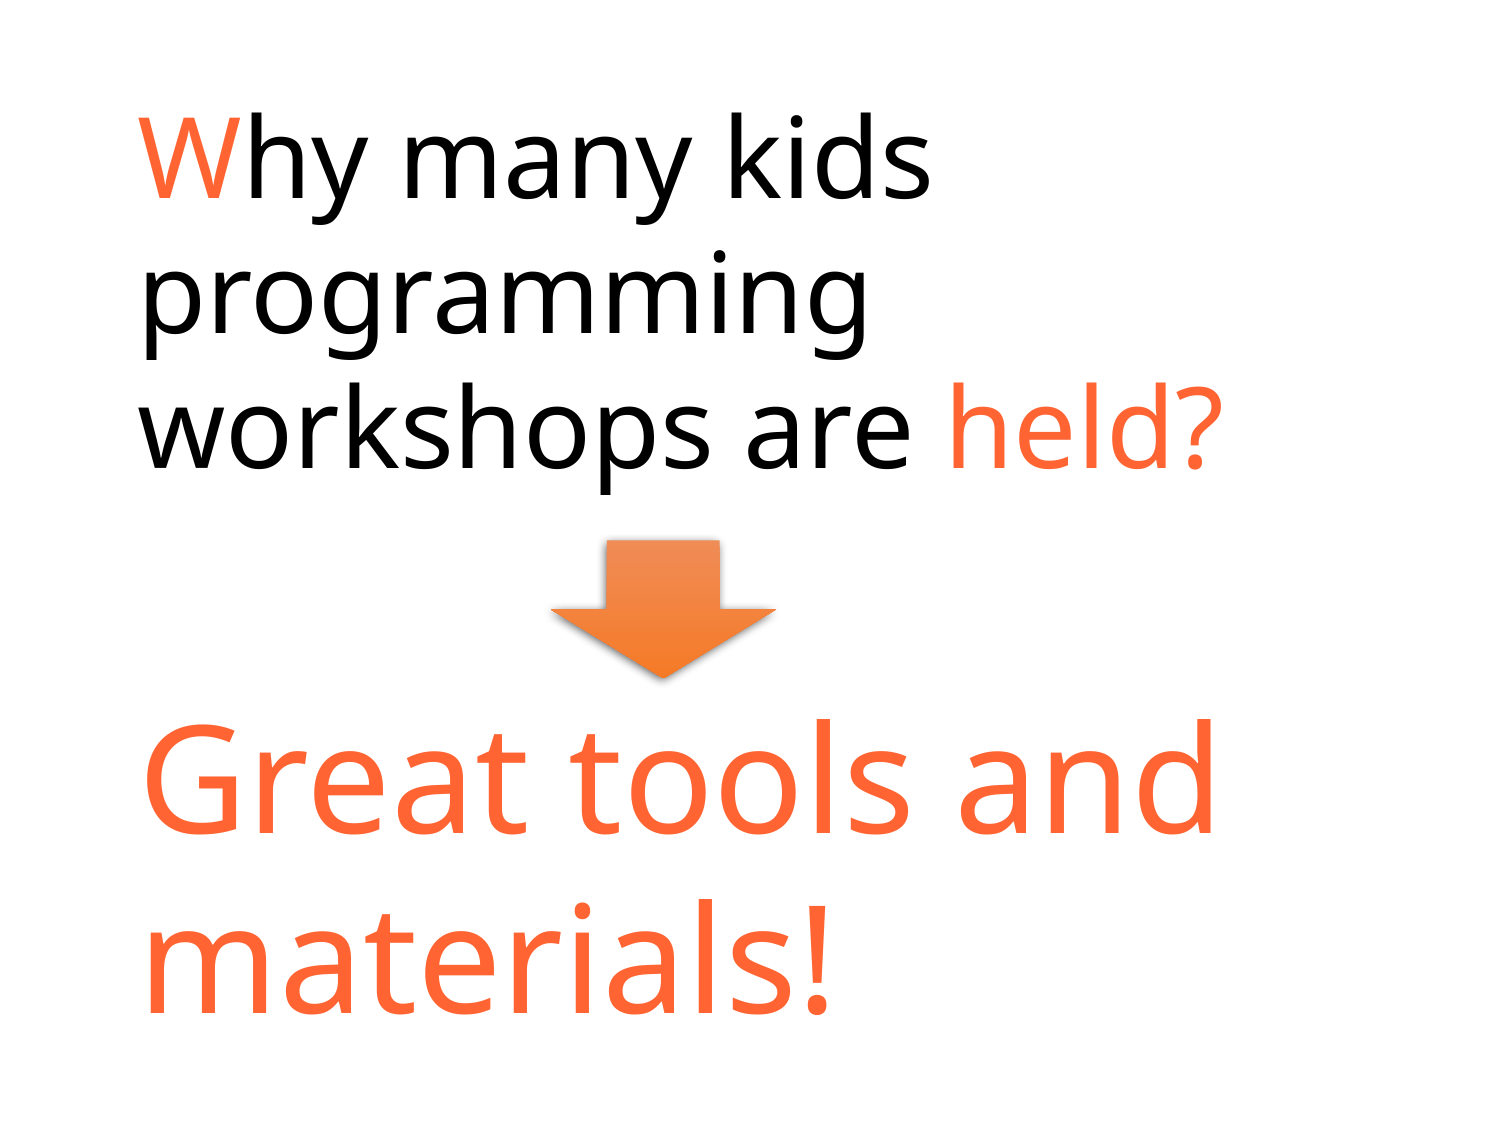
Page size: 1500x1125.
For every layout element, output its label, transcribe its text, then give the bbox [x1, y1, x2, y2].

text_box Great tools and materials! [123, 676, 1342, 1052]
text_box [550, 540, 777, 679]
text_box Why many kids programming workshops are held? [122, 79, 1341, 499]
